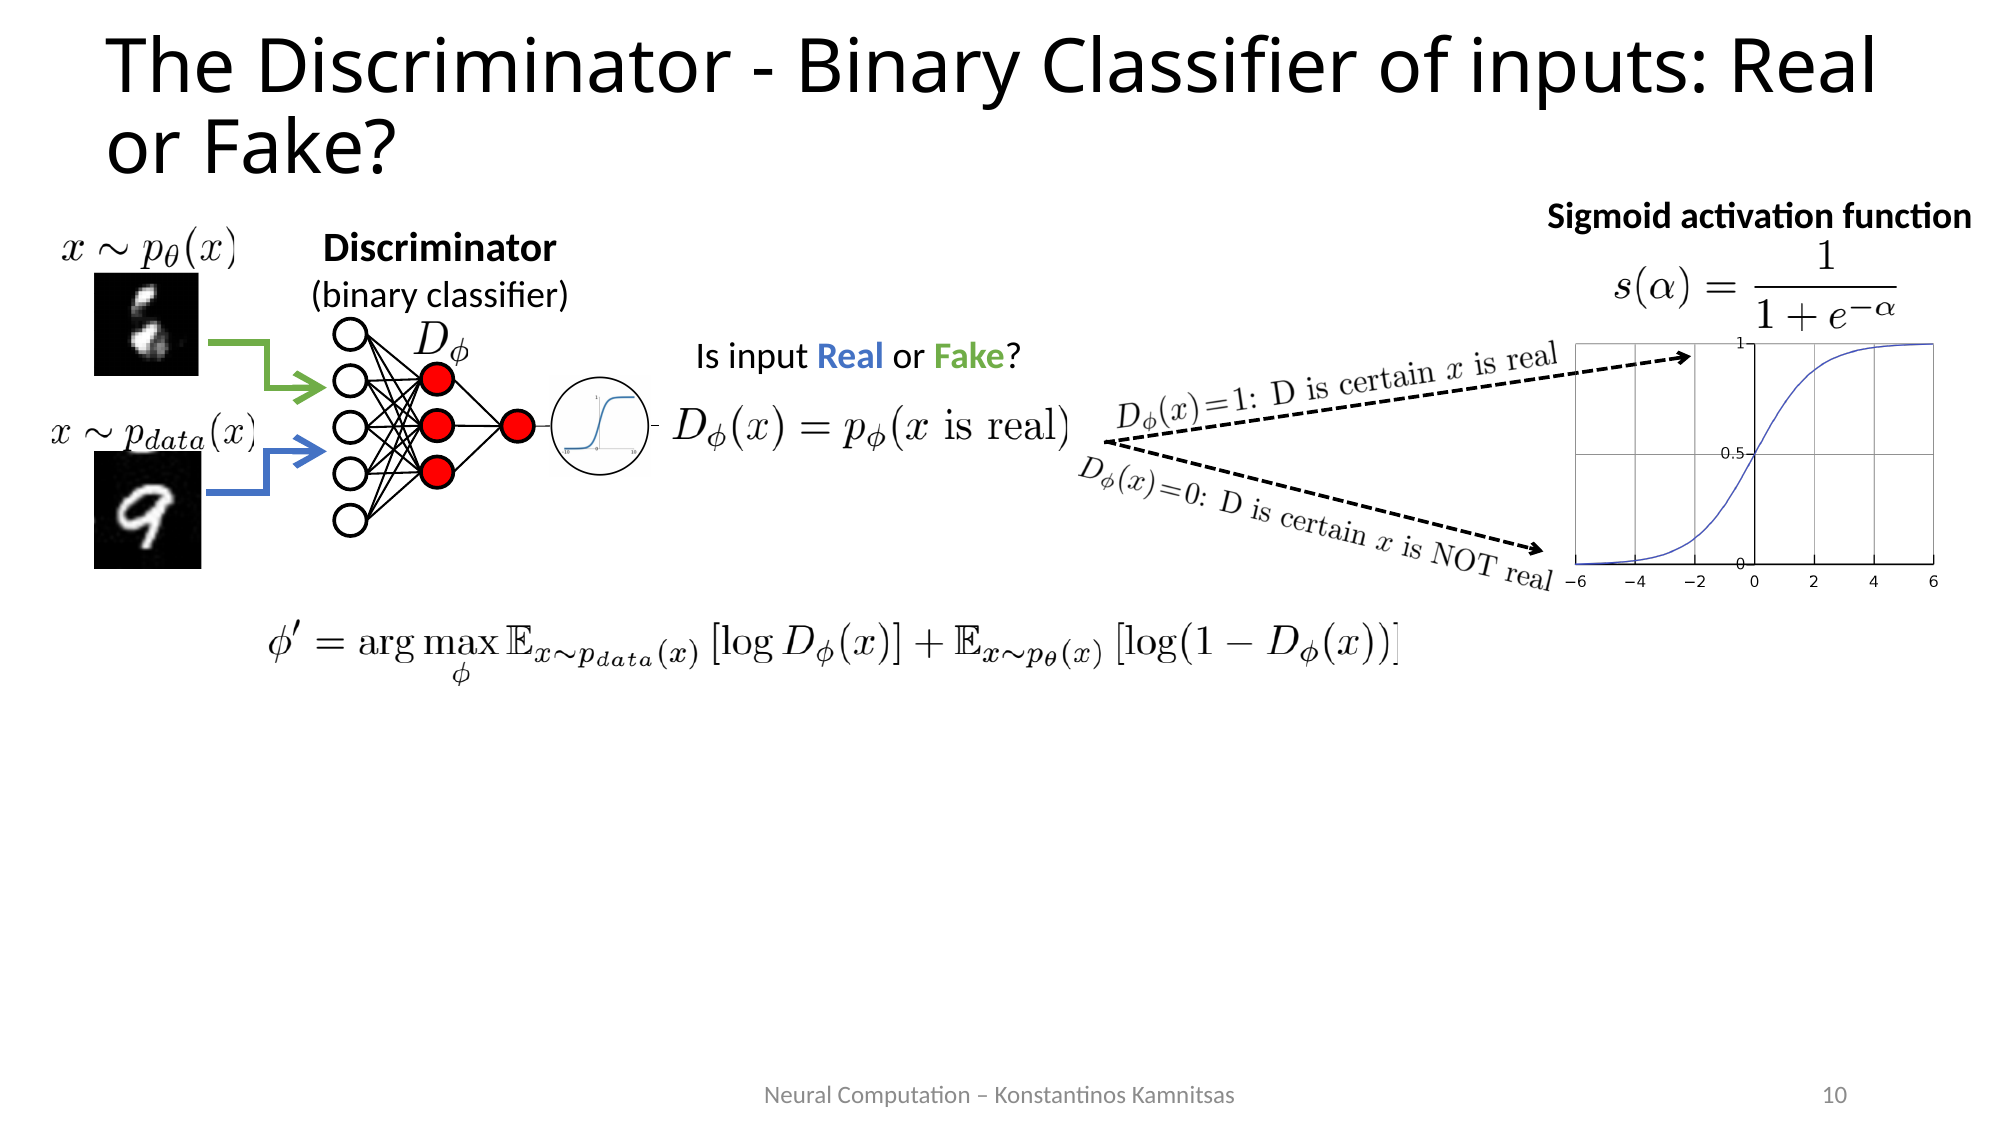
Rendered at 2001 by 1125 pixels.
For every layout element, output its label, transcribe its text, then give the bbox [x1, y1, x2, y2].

text_box Is input Real or Fake? [680, 323, 1043, 384]
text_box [51, 212, 651, 569]
slide_number 10 [1412, 1064, 1863, 1124]
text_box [1072, 441, 1532, 552]
picture [672, 404, 1068, 451]
title The Discriminator - Binary Classifier of inputs: Real or Fake? [90, 0, 1933, 218]
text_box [1104, 356, 1532, 443]
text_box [1532, 183, 2000, 601]
footer Neural Computation – Konstantinos Kamnitsas [662, 1064, 1338, 1124]
picture [268, 619, 1398, 686]
